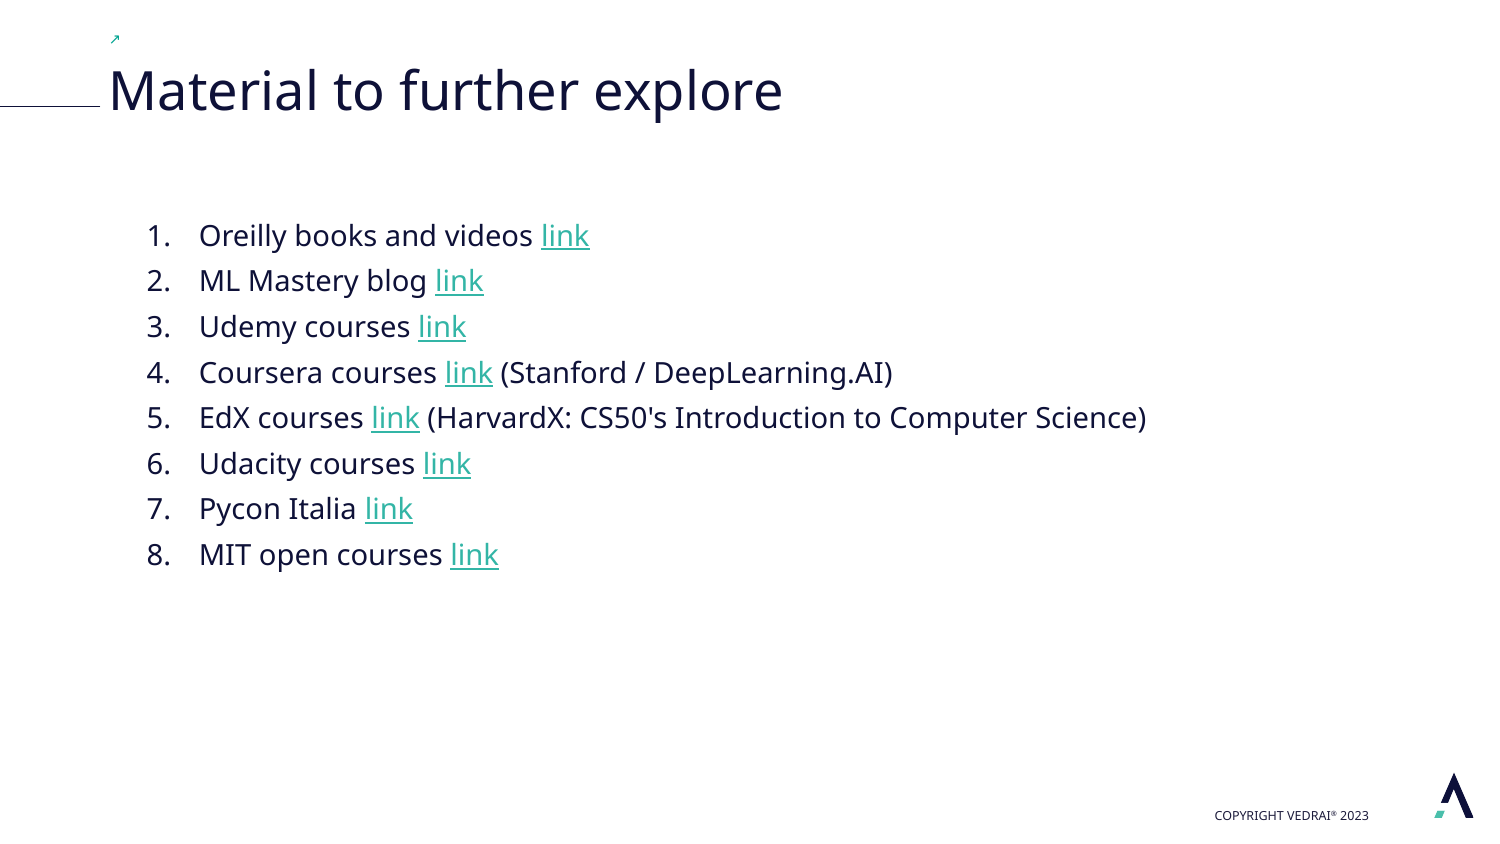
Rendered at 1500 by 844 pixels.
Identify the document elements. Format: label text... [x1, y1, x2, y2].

picture [1434, 772, 1474, 818]
text_box Oreilly books and videos link ML Mastery blog link Udemy courses link Coursera courses link (Stanford / DeepLearning.AI) EdX courses link (HarvardX: CS50's Introduction to Computer Science) Udacity courses link Pycon Italia link MIT open courses link [108, 196, 1392, 611]
title Material to further explore [108, 56, 1375, 112]
